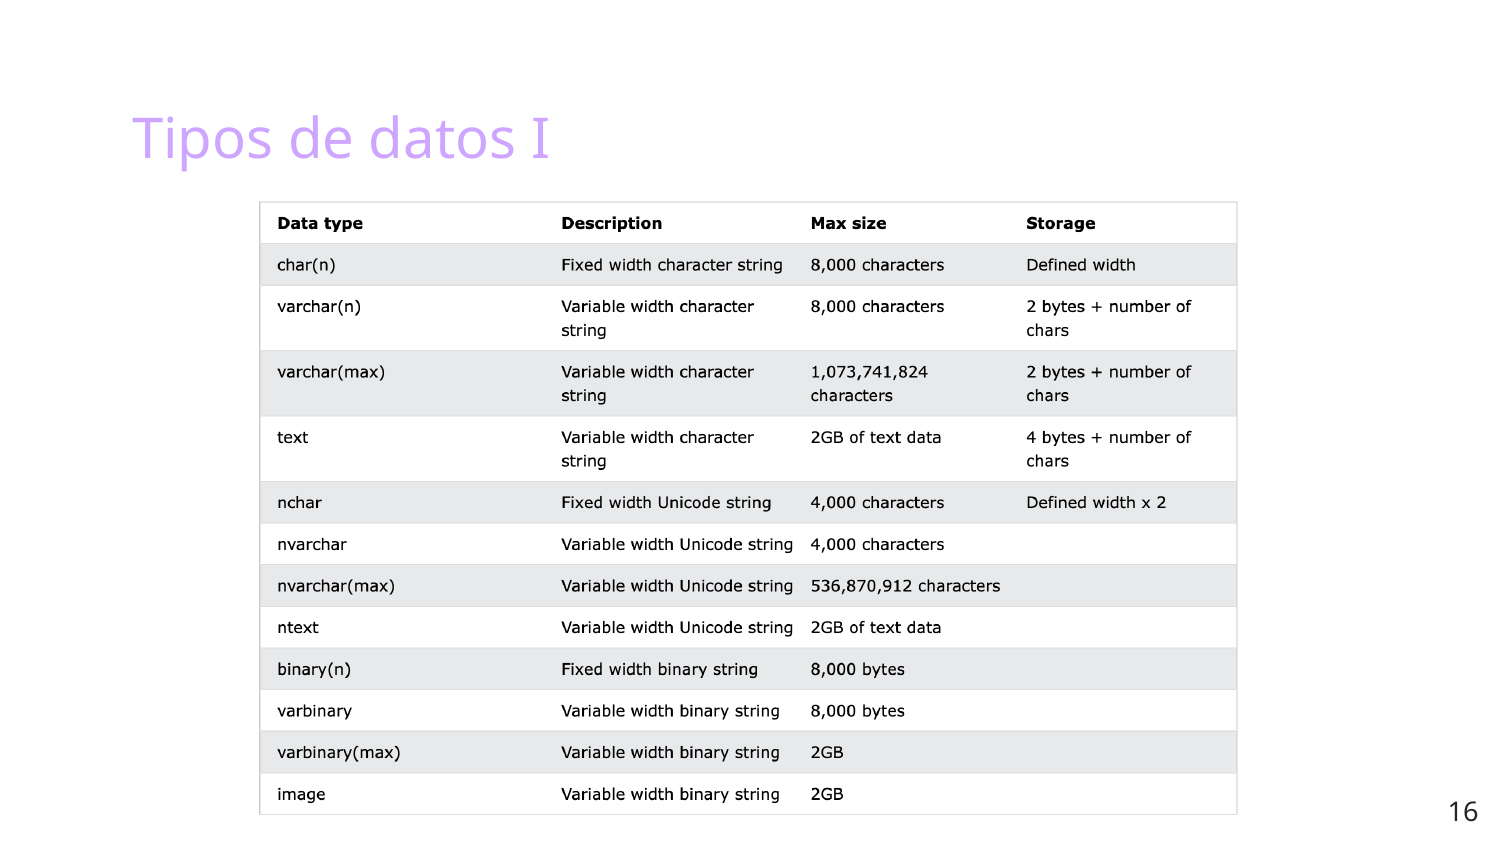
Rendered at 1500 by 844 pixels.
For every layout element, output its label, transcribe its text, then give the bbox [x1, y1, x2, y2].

picture [259, 198, 1241, 819]
slide_number ‹#› [1403, 779, 1494, 844]
title Tipos de datos I [116, 87, 1064, 174]
